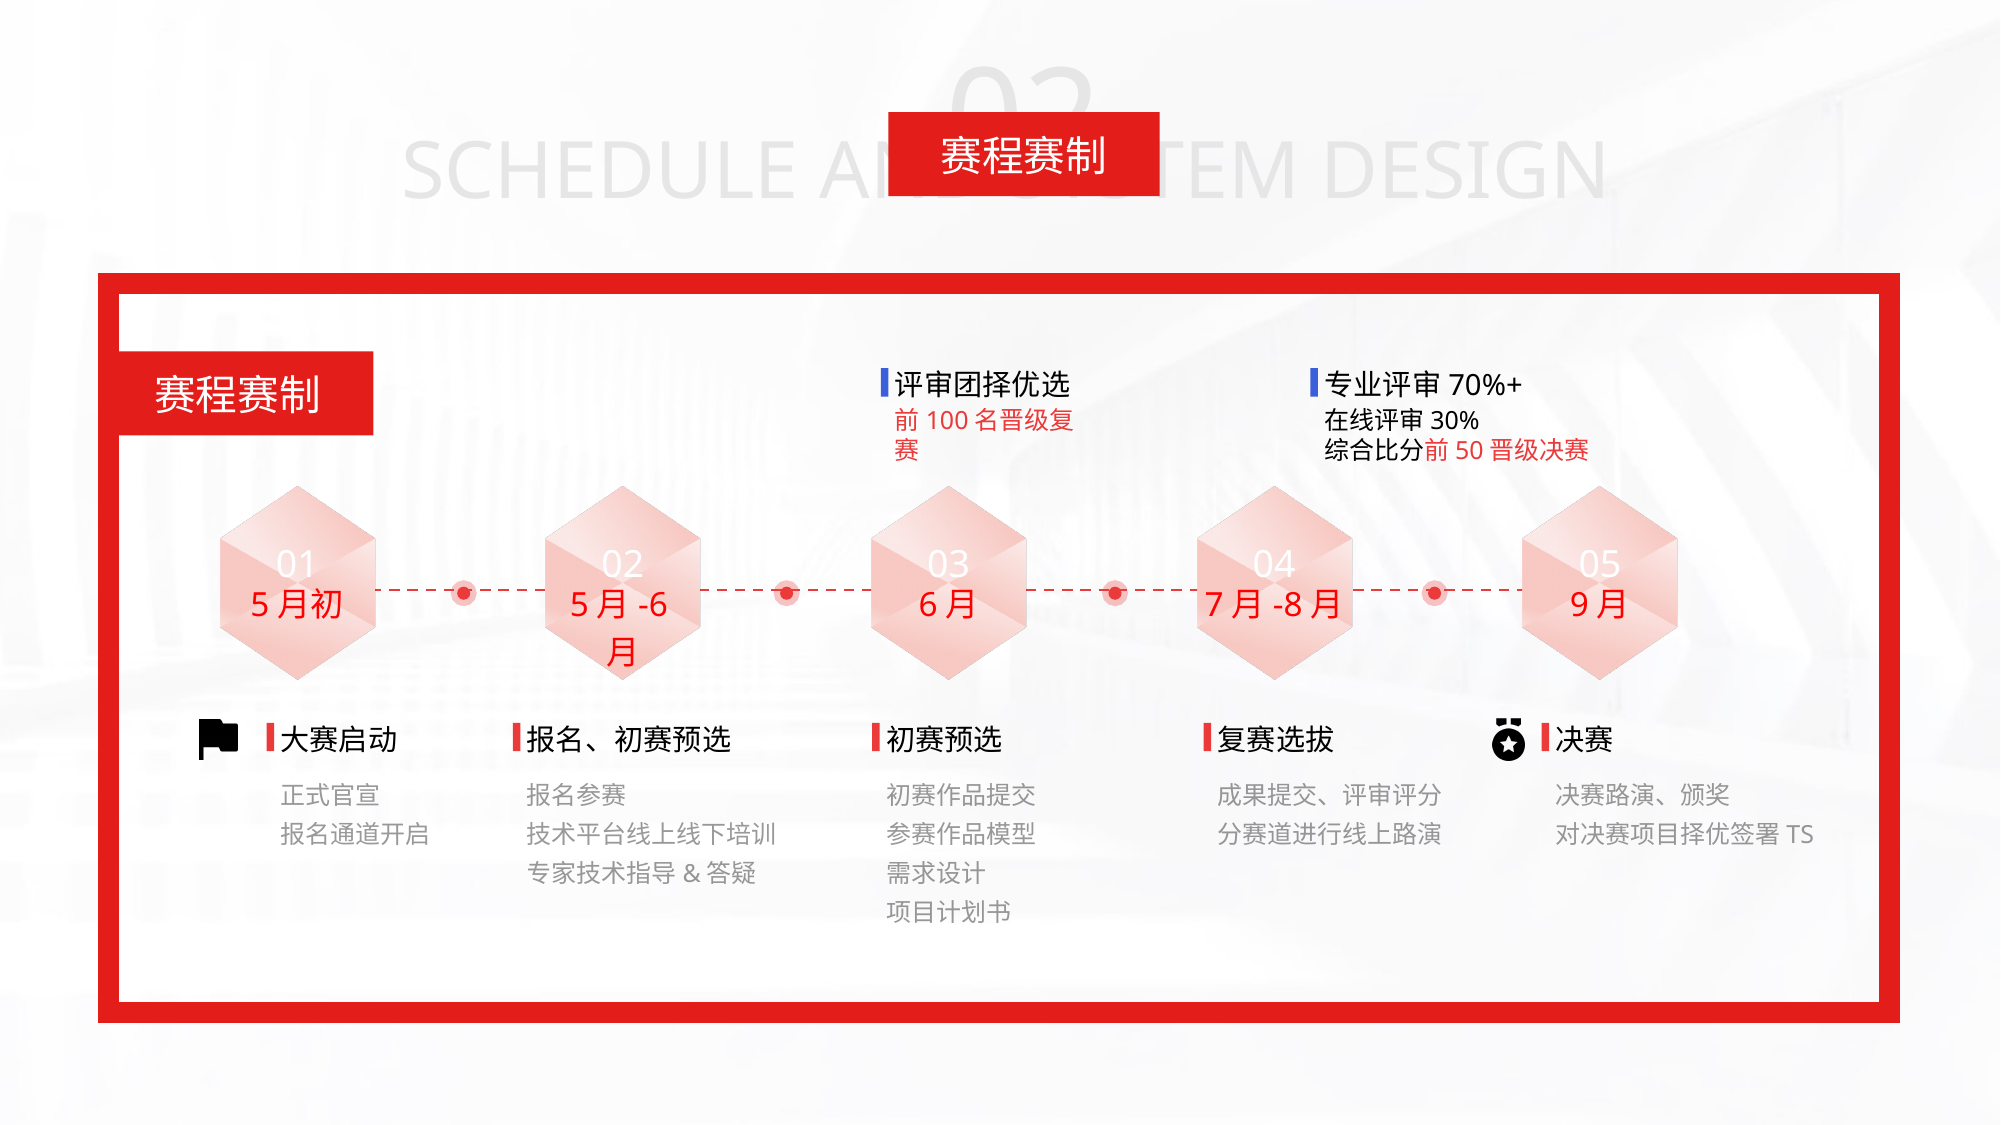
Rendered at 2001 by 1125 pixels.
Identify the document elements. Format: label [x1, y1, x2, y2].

text_box [386, 21, 1626, 222]
picture [0, 0, 2001, 1125]
text_box [101, 282, 1891, 1014]
